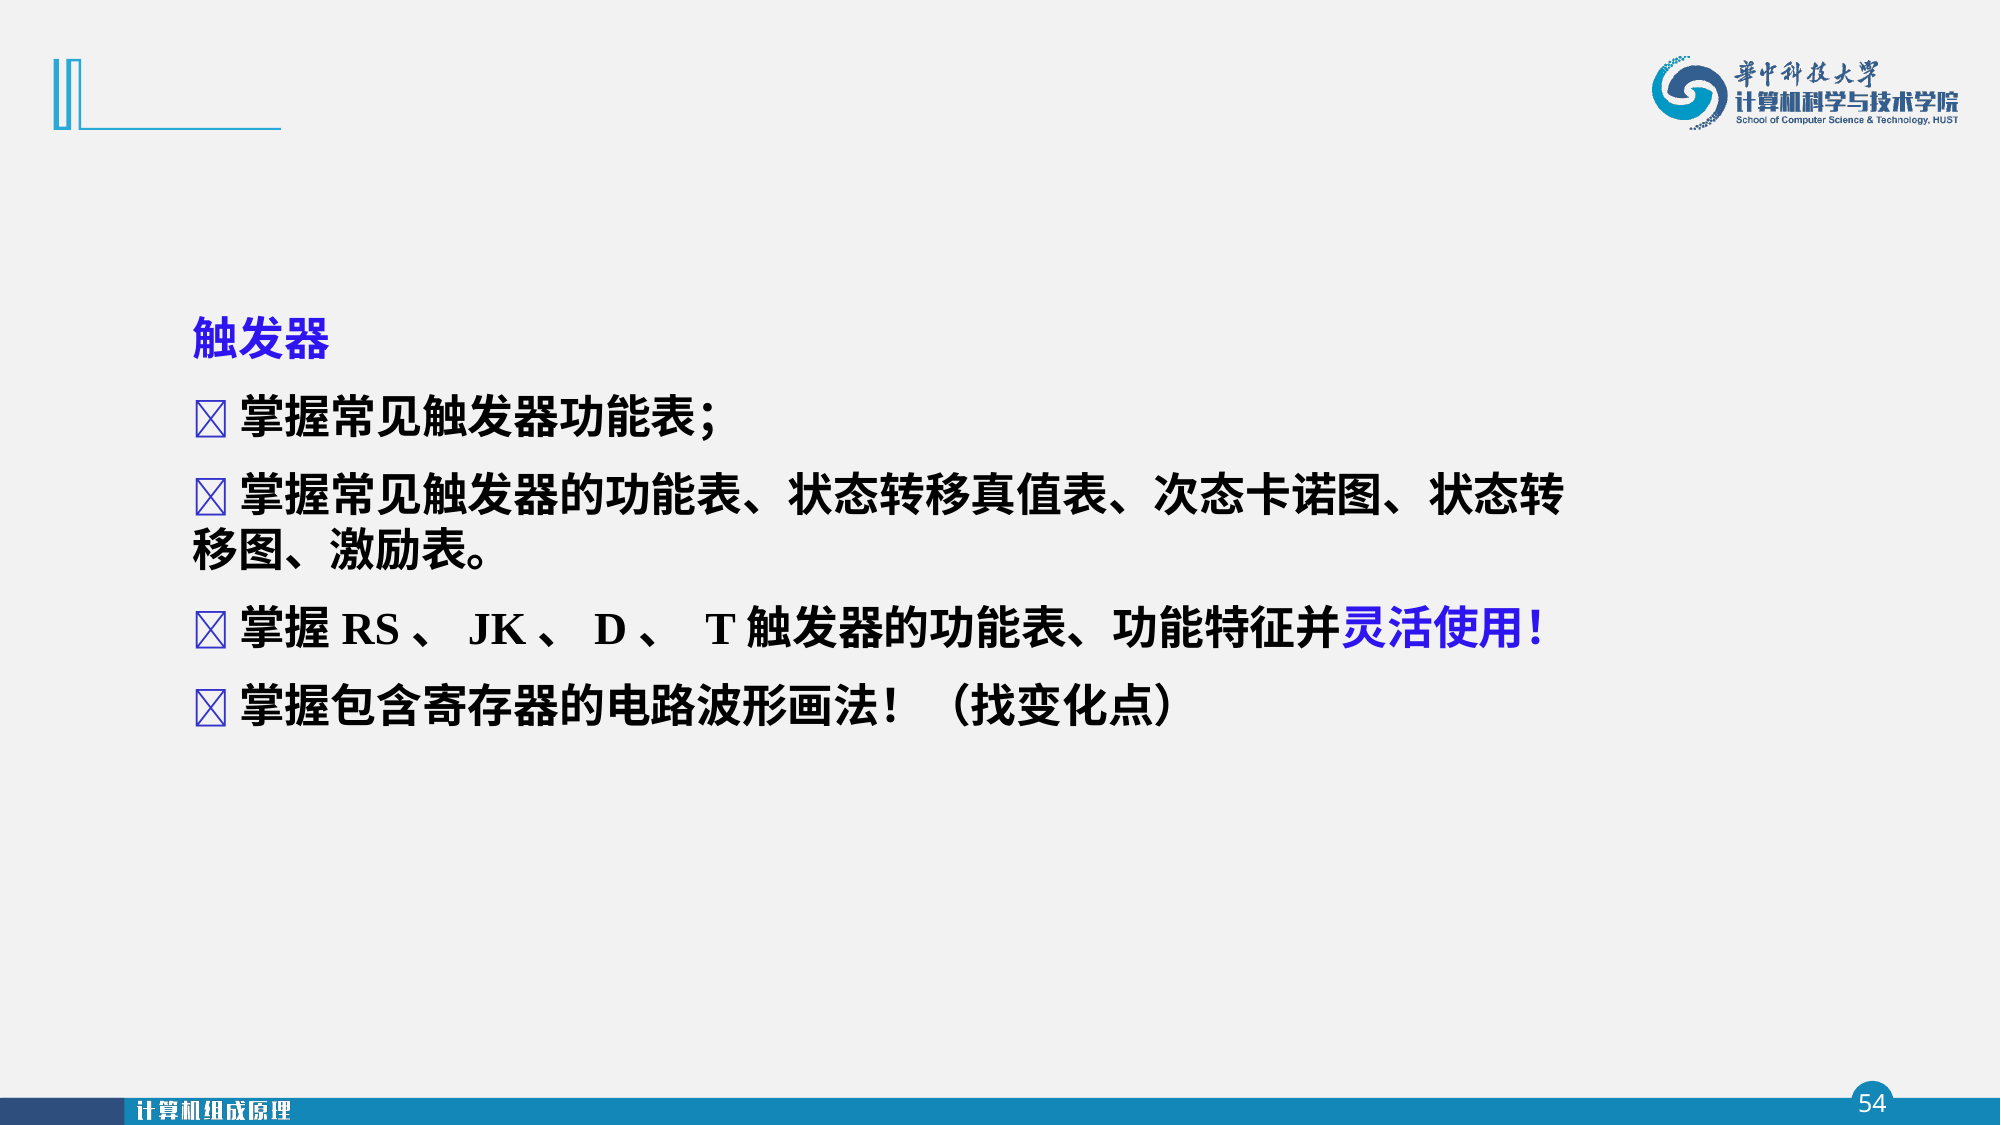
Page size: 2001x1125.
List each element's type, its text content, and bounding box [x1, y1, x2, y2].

picture [1652, 56, 1958, 130]
picture [1652, 56, 1678, 81]
text_box 触发器 掌握常见触发器功能表； 掌握常见触发器的功能表、状态转移真值表、次态卡诺图、状态转移图、激励表。 掌握RS、JK、D、 T触发器的功能表、功能特征并灵活使用！ 掌握包含寄存器的电路波形画法！（找变化点） [177, 302, 1608, 739]
